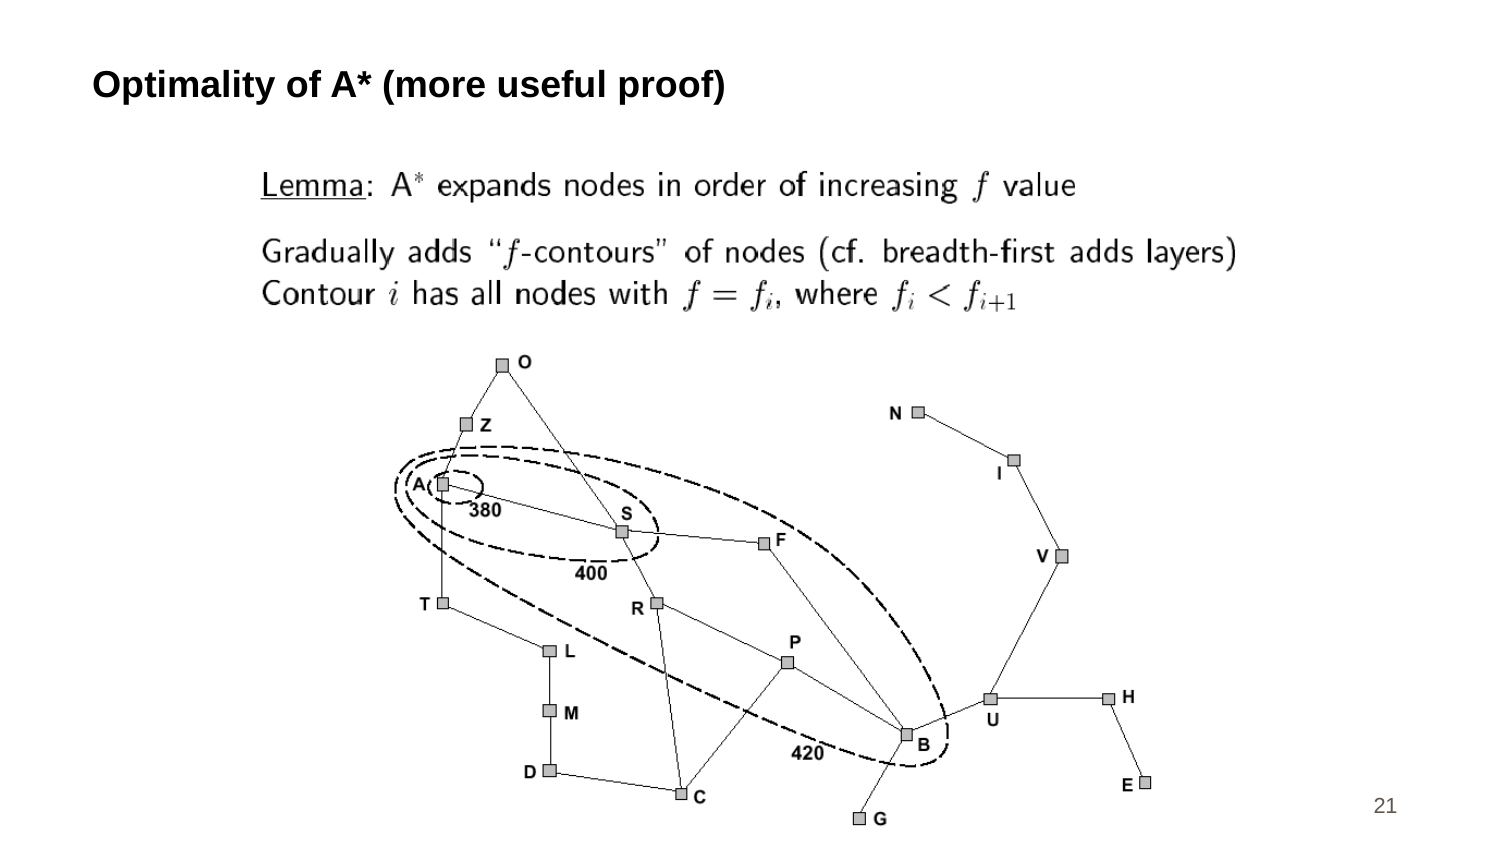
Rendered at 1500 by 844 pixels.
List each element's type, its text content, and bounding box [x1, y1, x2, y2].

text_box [252, 159, 1248, 835]
slide_number 21 [1251, 768, 1413, 826]
title Optimality of A* (more useful proof) [76, 27, 1415, 113]
